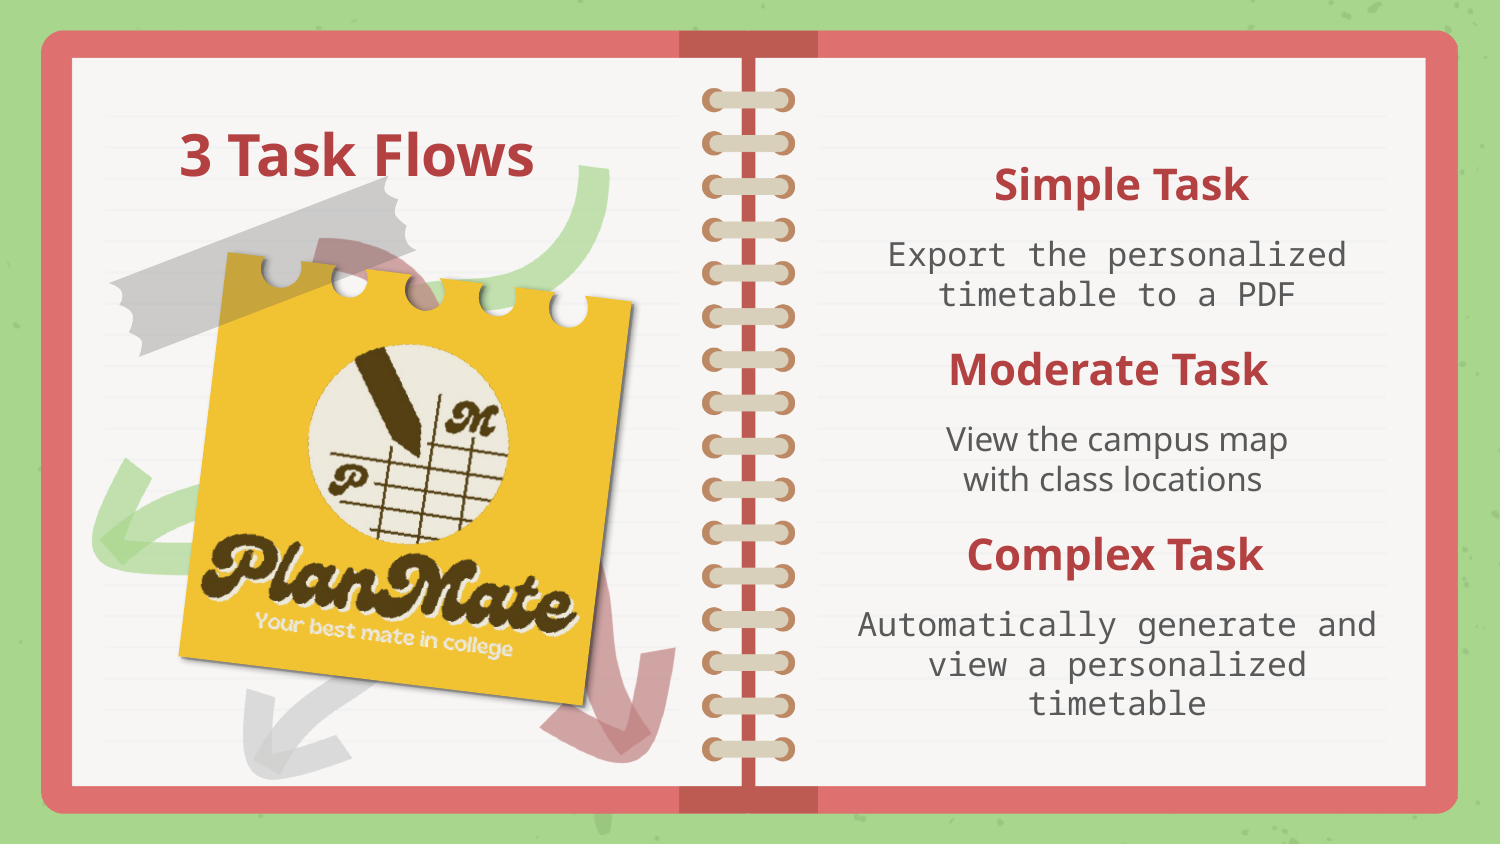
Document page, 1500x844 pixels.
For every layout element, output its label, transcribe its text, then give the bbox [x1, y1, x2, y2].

subtitle View the campus map with class locations [872, 402, 1344, 521]
title Complex Task [876, 514, 1355, 587]
title Moderate Task [868, 329, 1348, 410]
subtitle Export the personalized timetable to a PDF [818, 217, 1399, 336]
title Simple Task [882, 144, 1362, 217]
title 3 Task Flows [164, 116, 553, 173]
text_box Automatically generate and view a personalized timetable [818, 587, 1399, 706]
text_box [108, 175, 635, 797]
picture [33, 30, 1458, 818]
